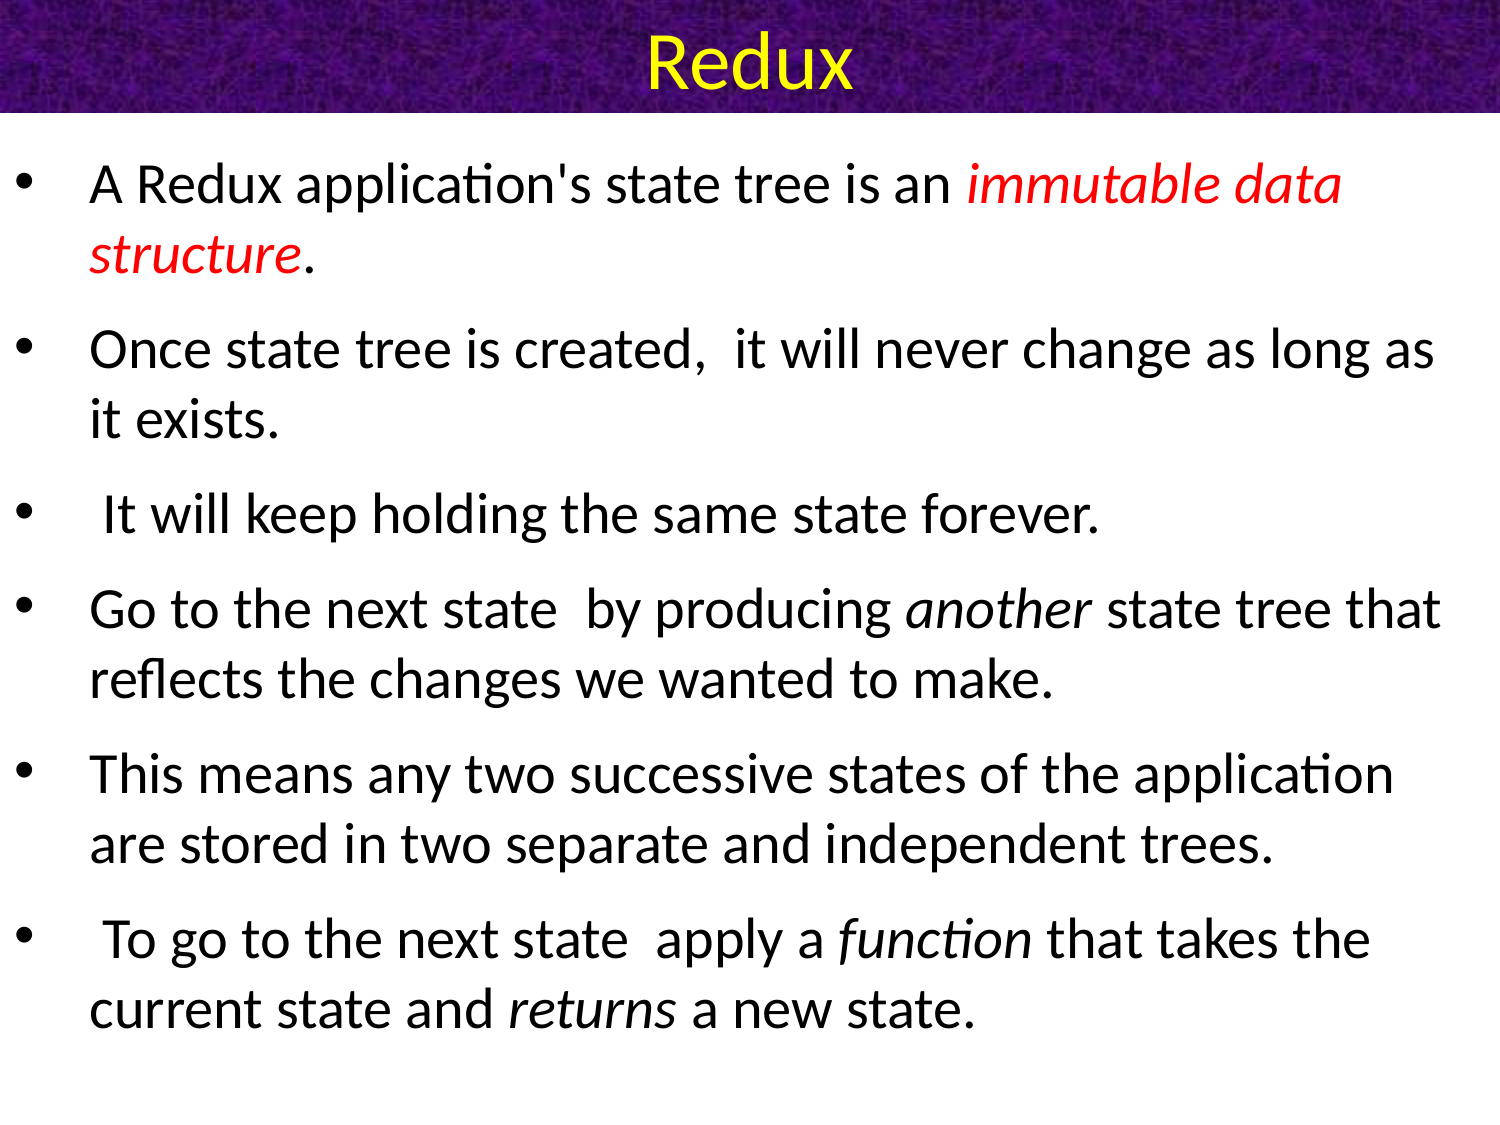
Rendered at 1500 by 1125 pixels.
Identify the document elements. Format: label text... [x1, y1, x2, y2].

text_box A Redux application's state tree is an immutable data structure. Once state tree is created, it will never change as long as it exists. It will keep holding the same state forever. Go to the next state by producing another state tree that reflects the changes we wanted to make. This means any two successive states of the application are stored in two separate and independent trees. To go to the next state apply a function that takes the current state and returns a new state. [0, 137, 1488, 1048]
title Redux [0, 0, 1500, 113]
